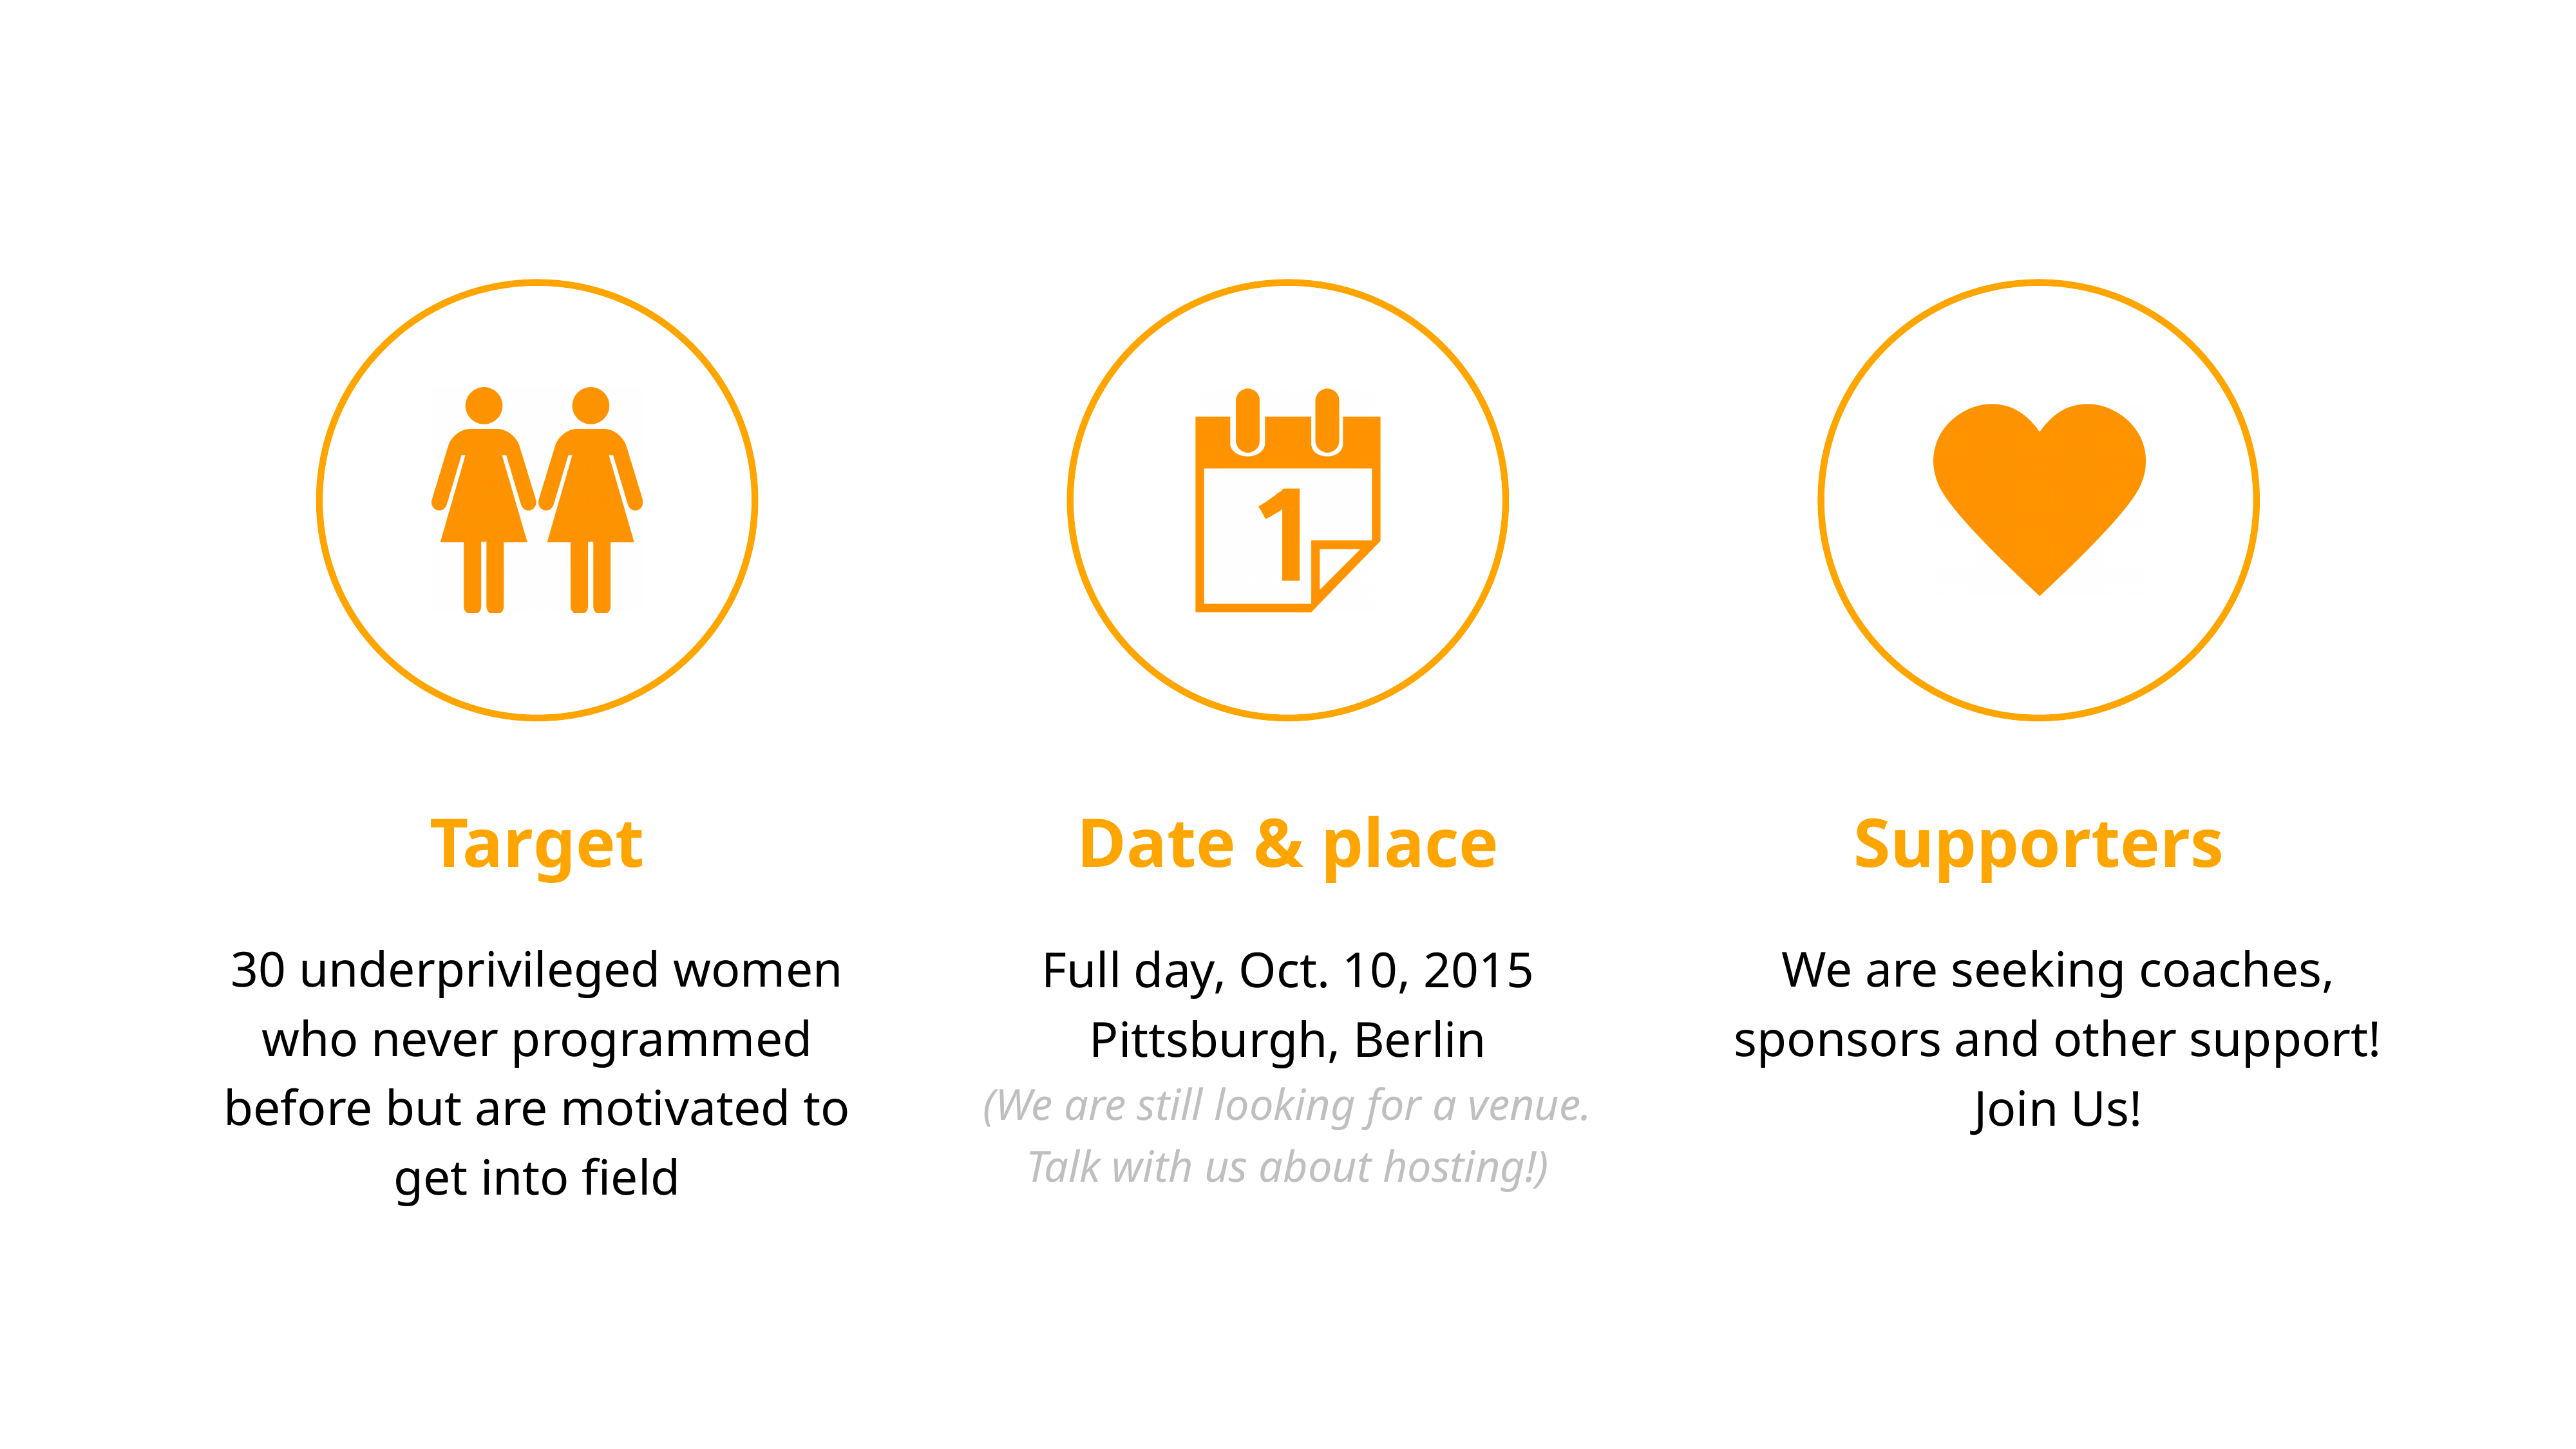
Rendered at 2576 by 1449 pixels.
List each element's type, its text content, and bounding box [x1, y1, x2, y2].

text_box Full day, Oct. 10, 2015 Pittsburgh, Berlin (We are still looking for a venue. Talk with us about hosting!) [965, 927, 1611, 1191]
text_box [1070, 282, 1506, 718]
text_box [1821, 282, 2257, 718]
text_box [319, 282, 755, 718]
text_box 30 underprivileged women who never programmed before but are motivated to get into field [214, 927, 860, 1205]
picture [1933, 404, 2146, 597]
text_box Supporters [1848, 794, 2230, 886]
picture [1195, 388, 1381, 612]
picture [431, 387, 643, 614]
text_box Date & place [1072, 794, 1504, 886]
text_box We are seeking coaches, sponsors and other support! Join Us! [1716, 927, 2400, 1136]
text_box Target [424, 794, 650, 886]
